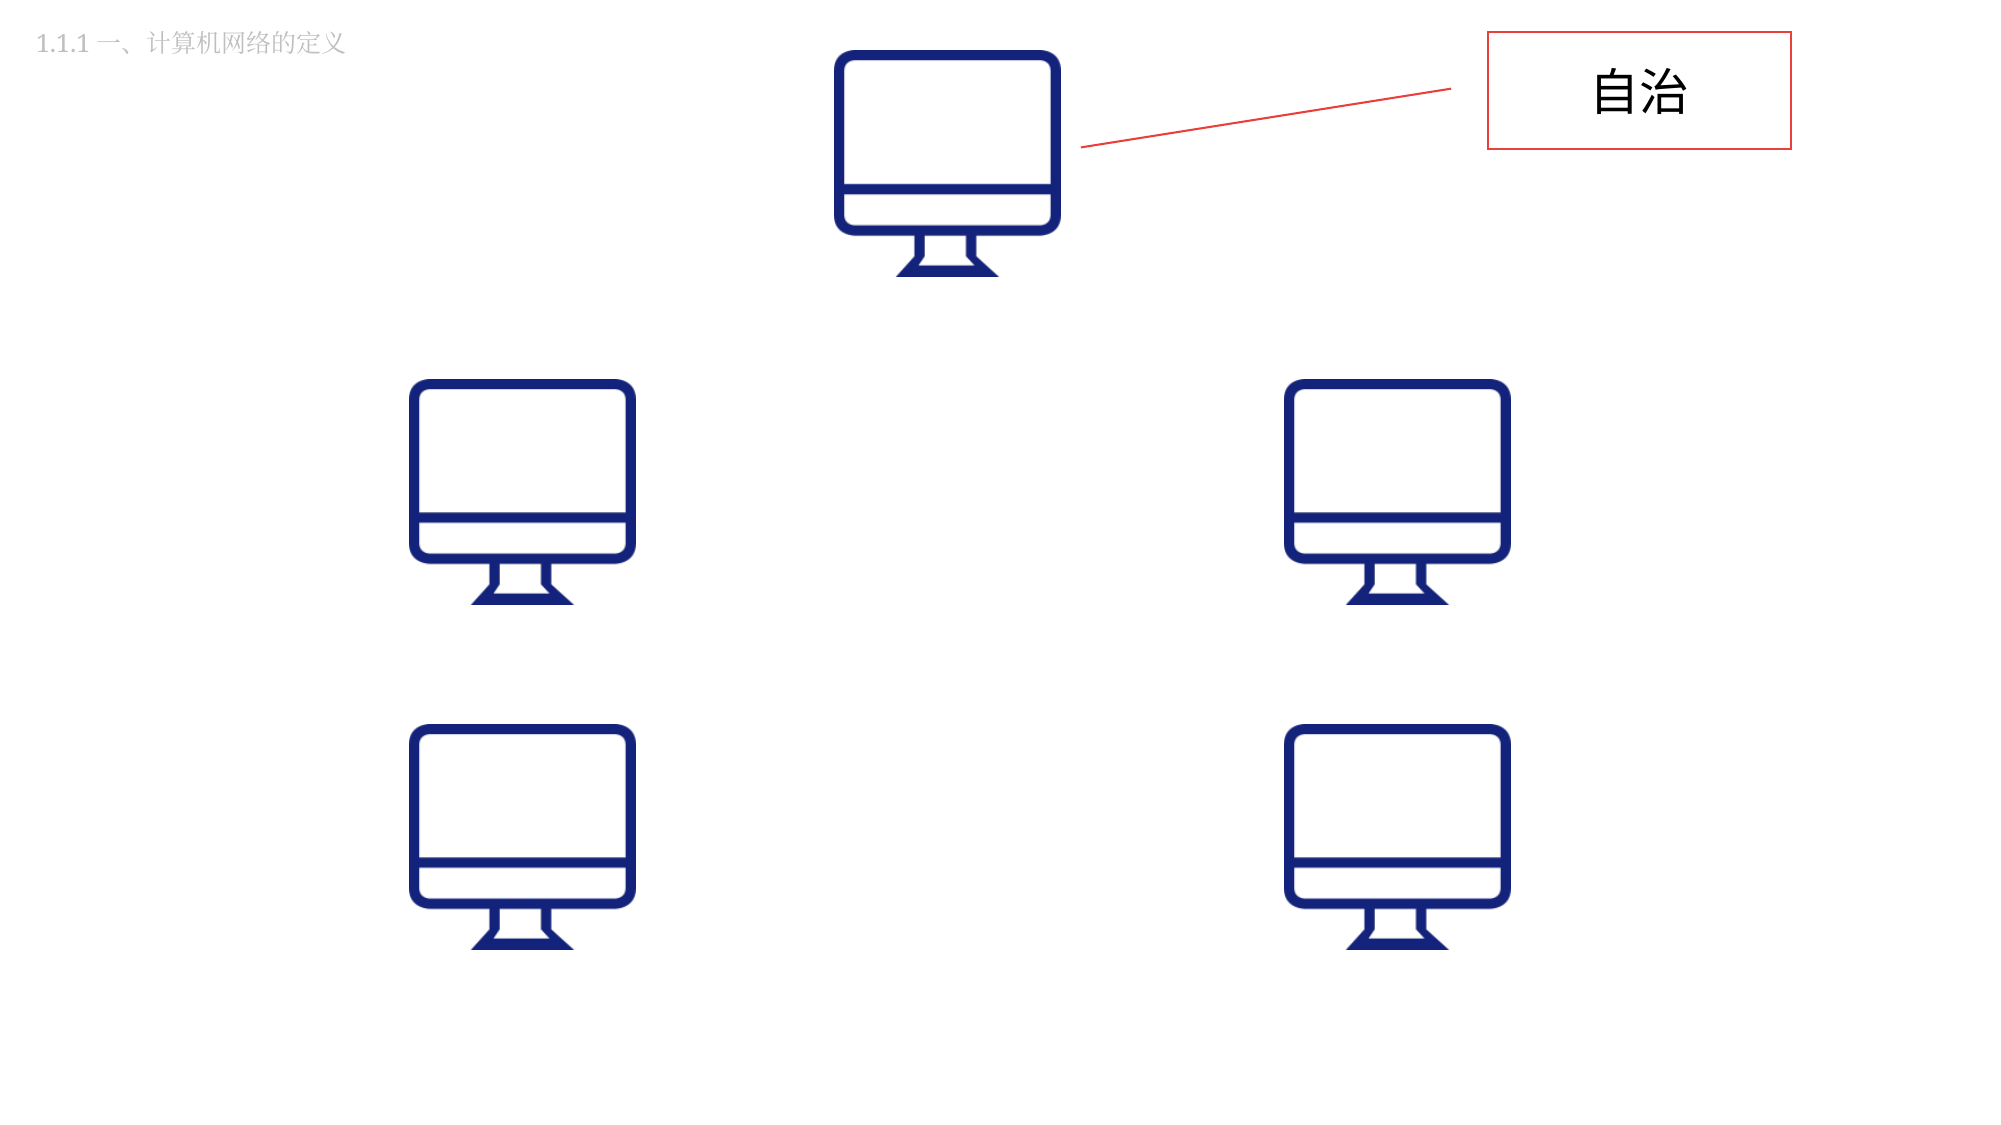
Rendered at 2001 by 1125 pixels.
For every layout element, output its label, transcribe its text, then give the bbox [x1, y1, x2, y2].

picture [1284, 724, 1511, 950]
text_box 1.1.1一、计算机网络的定义 [21, 20, 362, 66]
text_box 自治 [1487, 31, 1792, 150]
picture [834, 50, 1061, 277]
picture [409, 724, 636, 950]
picture [1284, 379, 1511, 605]
text_box 自治 [1080, 87, 1452, 149]
picture [409, 379, 636, 605]
